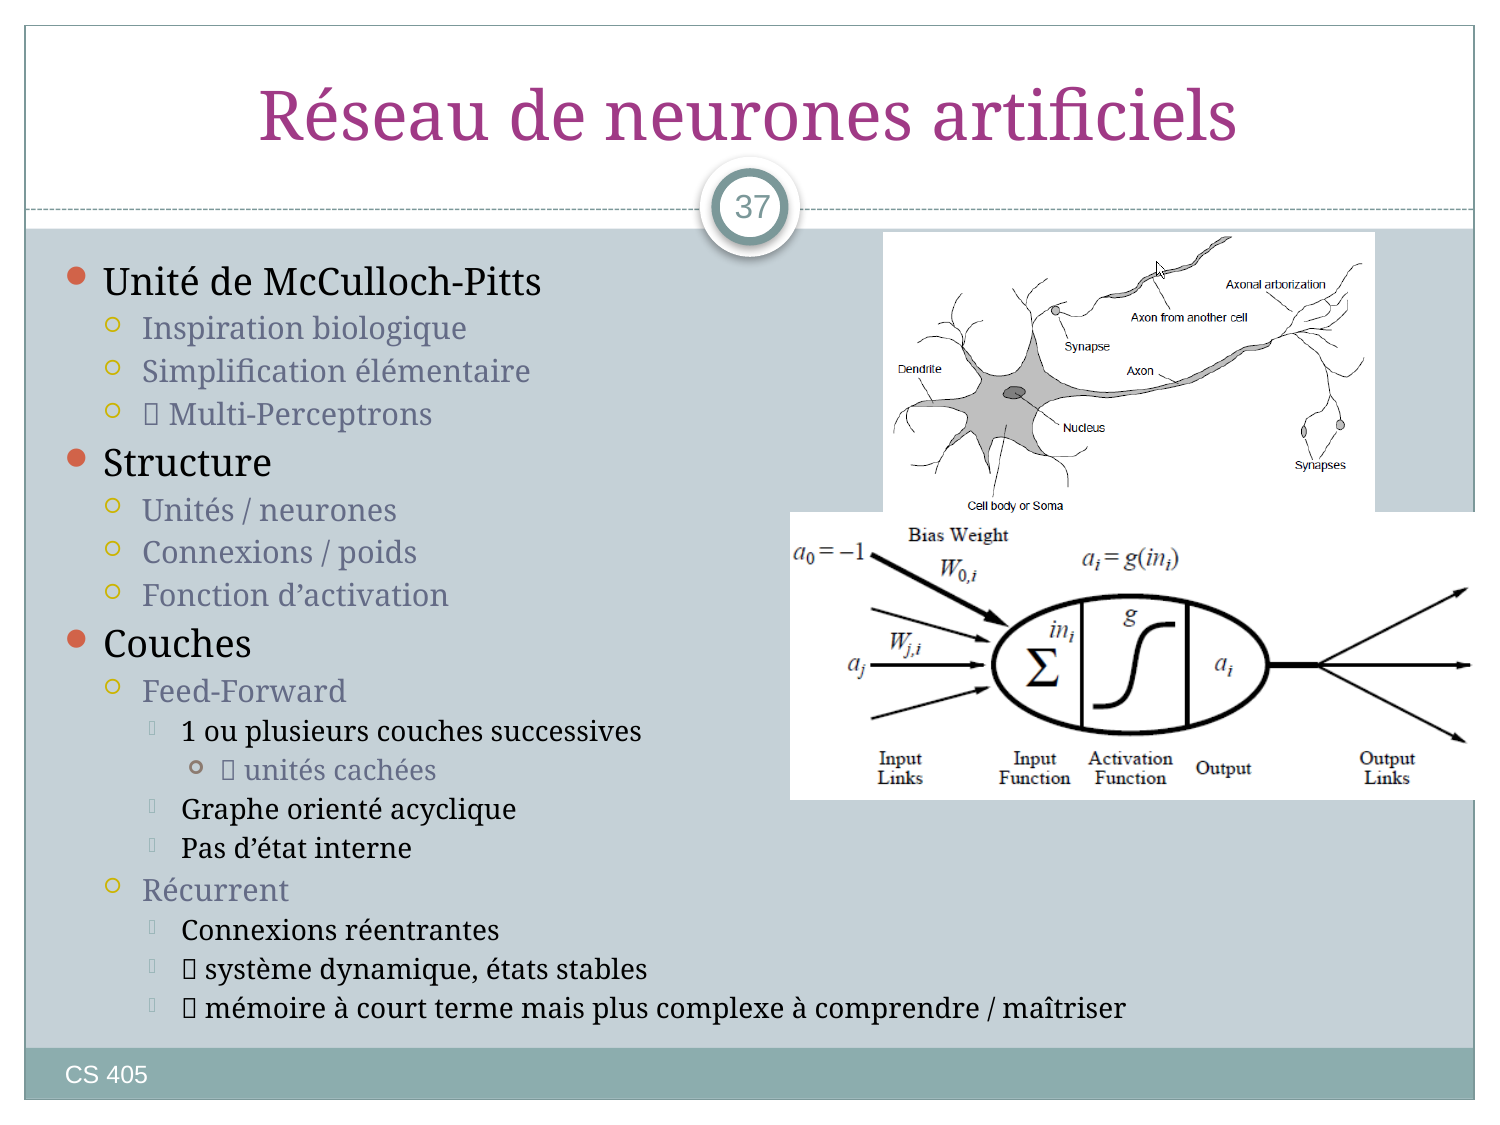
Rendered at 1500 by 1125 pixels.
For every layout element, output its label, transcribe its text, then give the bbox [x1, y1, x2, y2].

footer CS 405 [50, 1051, 638, 1112]
title Réseau de neurones artificiels [49, 37, 1450, 162]
picture [790, 232, 1480, 800]
list Unité de McCulloch-Pitts Inspiration biologique Simplification élémentaire  Multi-Perceptrons Structure Unités / neurones Connexions / poids Fonction d’activation Couches Feed-Forward 1 ou plusieurs couches successives  unités cachées Graphe orienté acyclique Pas d’état interne Récurrent Connexions réentrantes  système dynamique, états stables  mémoire à court terme mais plus complexe à comprendre / maîtriser [49, 250, 1445, 1038]
slide_number 37 [715, 168, 791, 241]
